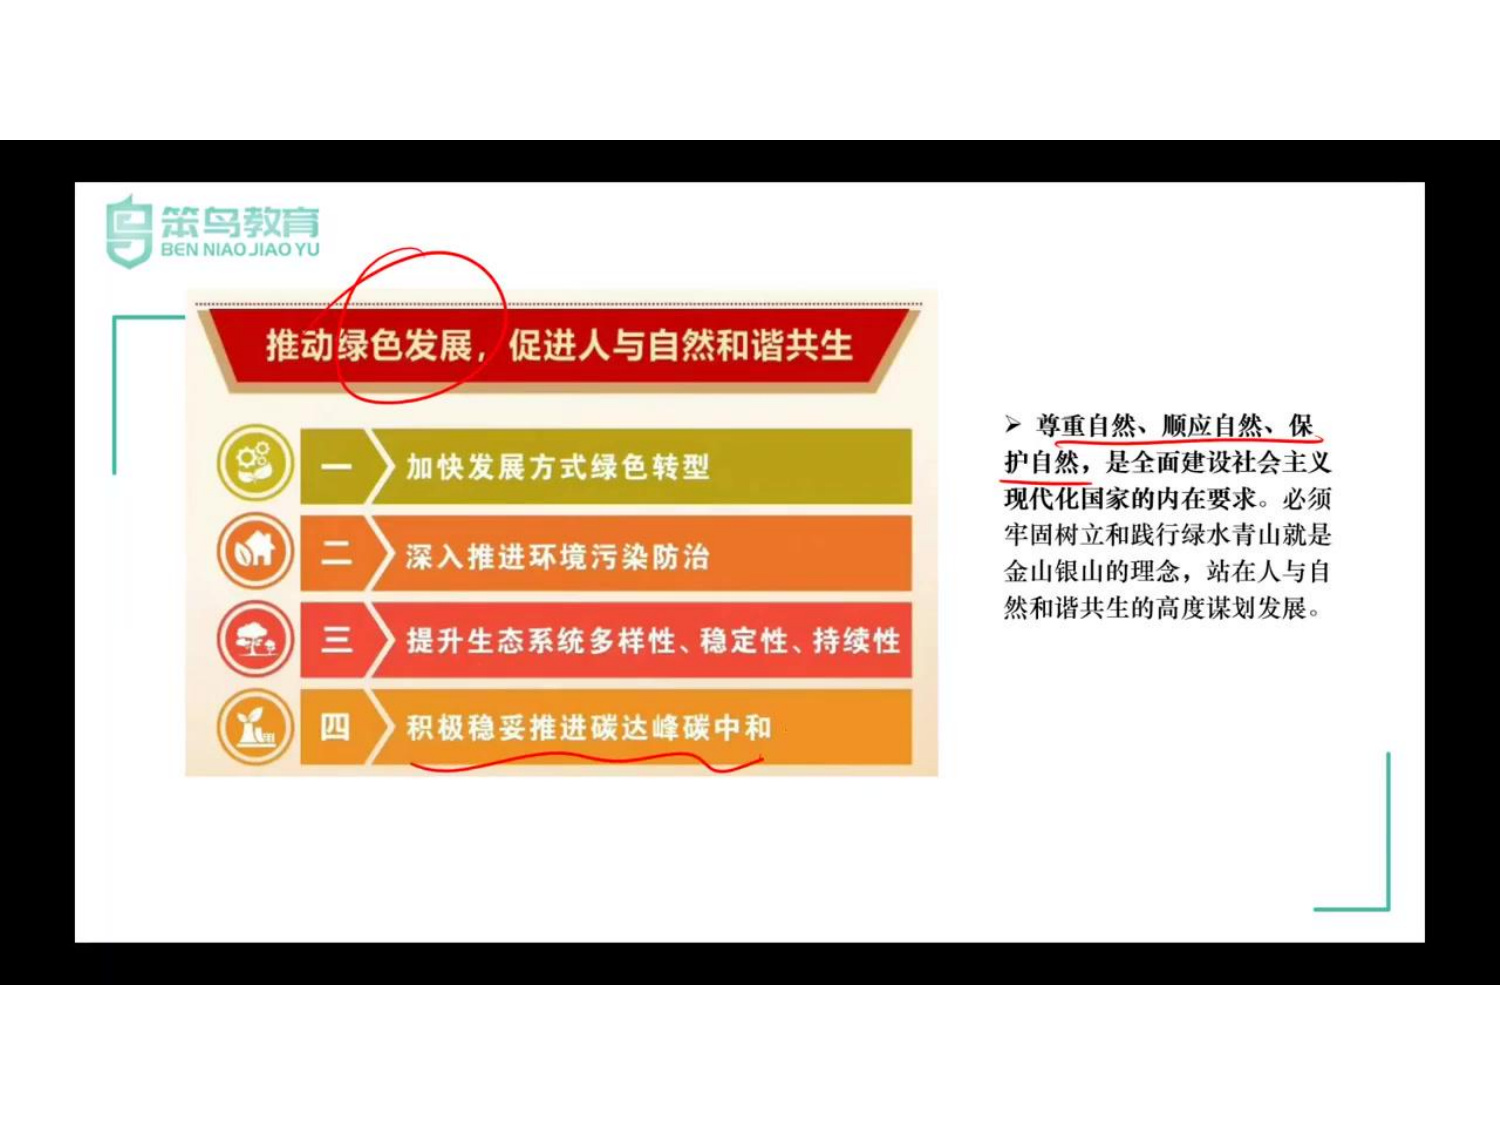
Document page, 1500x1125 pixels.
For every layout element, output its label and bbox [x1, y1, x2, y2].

picture [0, 140, 1500, 985]
